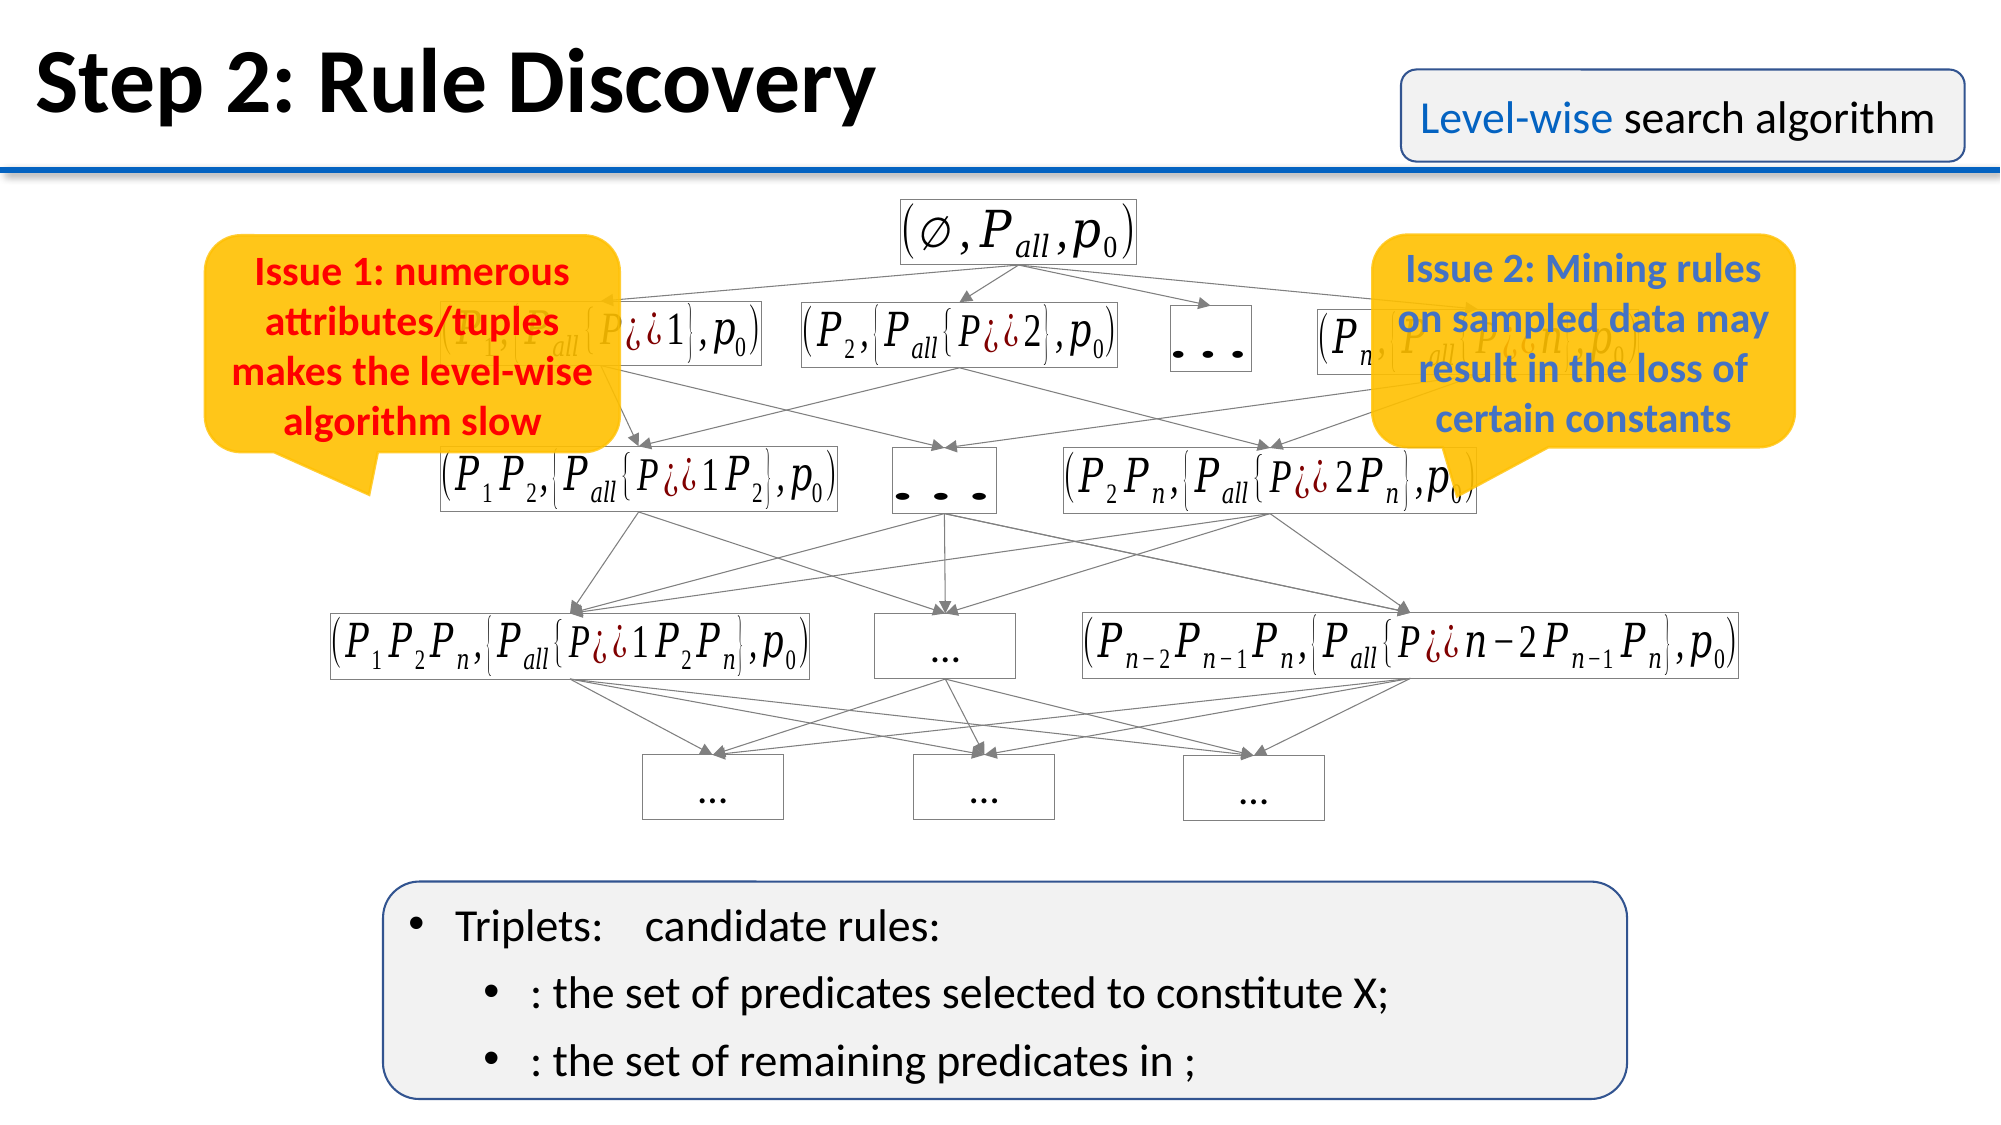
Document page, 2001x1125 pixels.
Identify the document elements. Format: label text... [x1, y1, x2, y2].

text_box Issue 2: Mining rules on sampled data may result in the loss of certain constants [1739, 233, 1796, 449]
text_box Issue 1: numerous attributes/tuples makes the level-wise algorithm slow [203, 234, 330, 479]
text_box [330, 199, 1739, 822]
text_box Level-wise search algorithm [1399, 68, 1966, 163]
title Step 2: Rule Discovery [0, 0, 2000, 166]
